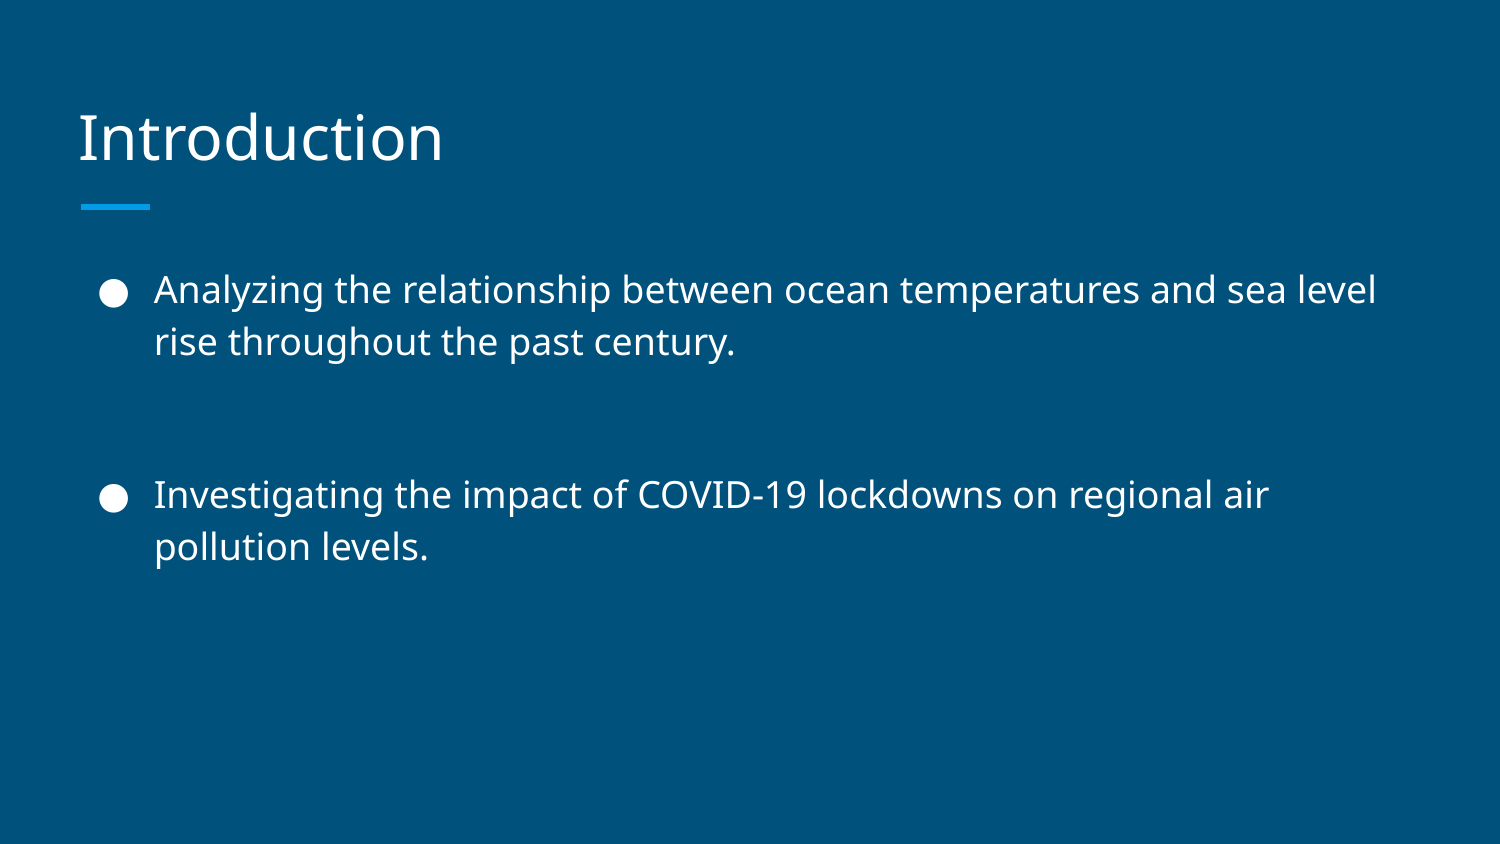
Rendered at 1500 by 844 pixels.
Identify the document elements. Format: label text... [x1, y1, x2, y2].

title Introduction [63, 75, 1437, 188]
list Analyzing the relationship between ocean temperatures and sea level rise throughout the past century. Investigating the impact of COVID-19 lockdowns on regional air pollution levels. [63, 244, 1437, 750]
